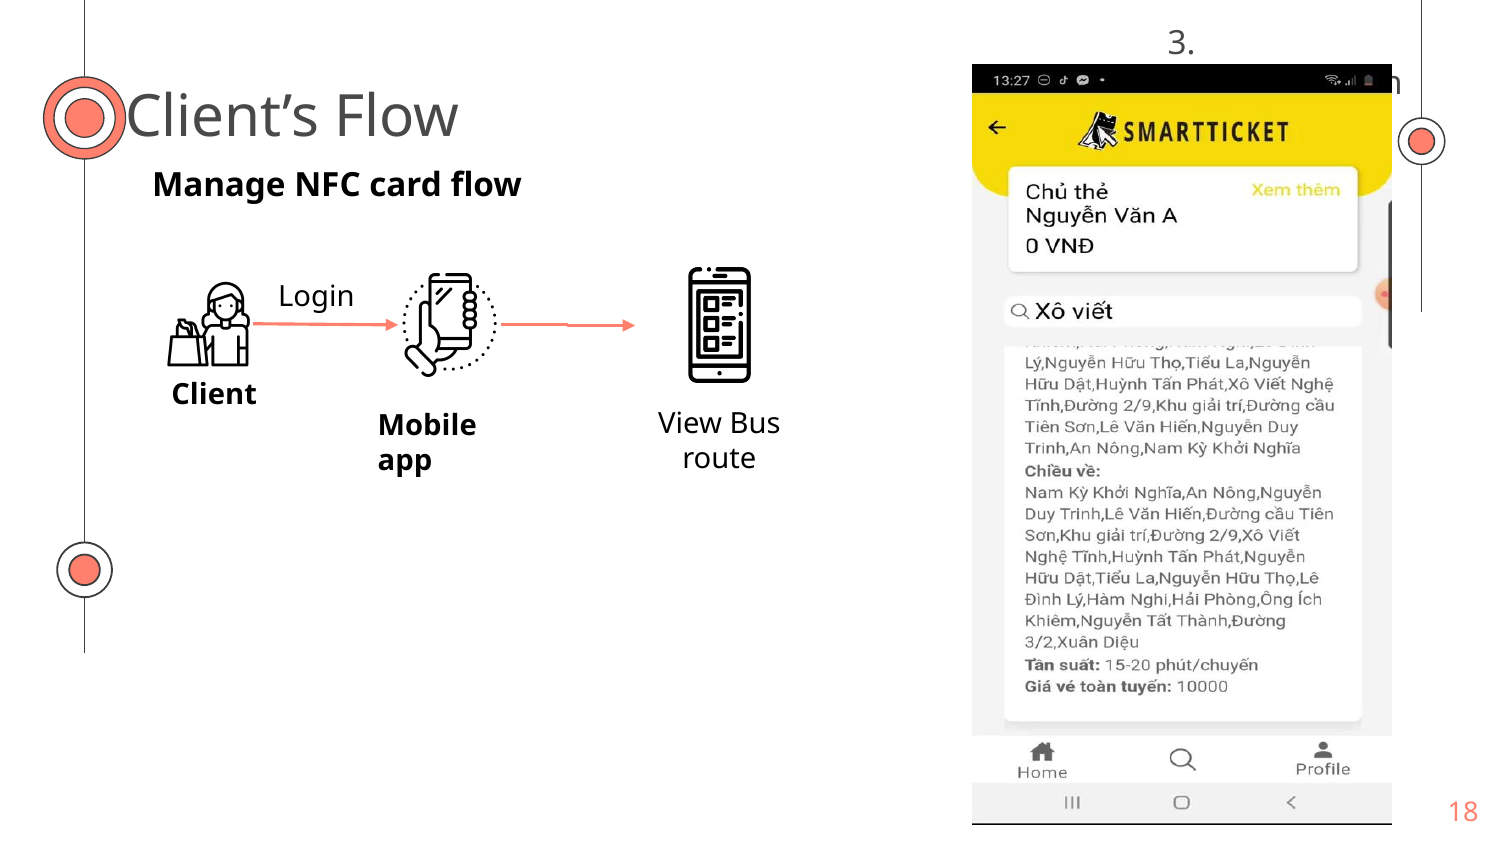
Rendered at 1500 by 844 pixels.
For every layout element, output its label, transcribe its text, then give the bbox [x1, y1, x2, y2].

picture [972, 64, 1392, 825]
text_box Manage NFC card flow [137, 148, 663, 219]
slide_number 18 [1403, 779, 1494, 844]
picture [397, 273, 501, 377]
text_box View Bus route [602, 388, 837, 489]
text_box Mobile app [362, 391, 526, 492]
picture [163, 278, 254, 369]
title 3. Demonstration [1152, 6, 1420, 76]
picture [661, 267, 777, 383]
title Client’s Flow [83, 62, 502, 164]
text_box Client [156, 360, 282, 426]
text_box Login [237, 262, 396, 322]
